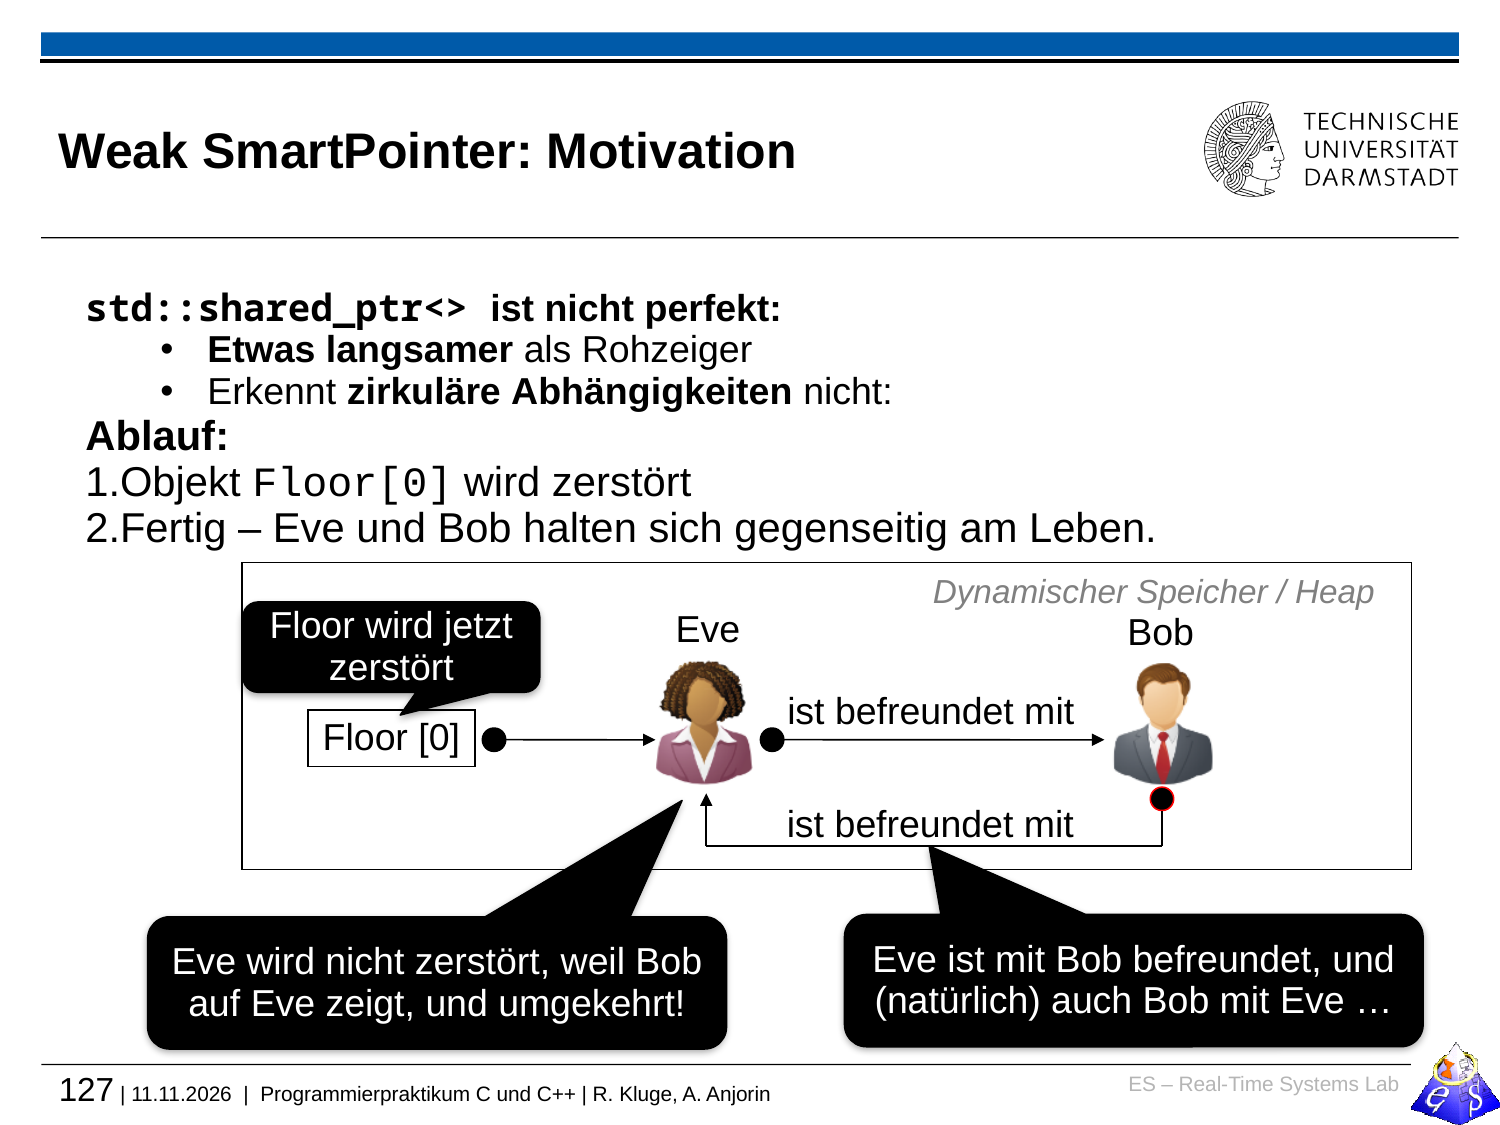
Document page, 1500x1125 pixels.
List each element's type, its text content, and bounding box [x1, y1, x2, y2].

text_box ist befreundet mit [762, 797, 1099, 845]
picture [1411, 1041, 1500, 1125]
text_box [1091, 741, 1099, 746]
text_box ist befreundet mit [766, 683, 1099, 741]
title Weak SmartPointer: Motivation [58, 80, 1187, 218]
text_box [766, 741, 784, 752]
text_box std::shared_ptr<> ist nicht perfekt: Etwas langsamer als Rohzeiger Erkennt zirkuläre Abhängigkeiten nicht: Ablauf: Objekt Floor[0] wird zerstört Fertig – Eve und Bob halten sich gegenseitig am Leben. [70, 231, 1184, 560]
picture [655, 656, 761, 788]
text_box [242, 562, 1108, 870]
picture [1104, 662, 1219, 788]
text_box Eve ist mit Bob befreundet, und (natürlich) auch Bob mit Eve … [843, 854, 1424, 1048]
text_box Floor [0] [307, 710, 475, 767]
text_box Eve wird nicht zerstört, weil Bob auf Eve zeigt, und umgekehrt! [146, 799, 728, 1050]
text_box [506, 733, 650, 746]
text_box Eve [655, 601, 761, 656]
text_box [1150, 795, 1174, 811]
text_box [482, 728, 506, 752]
picture [1187, 84, 1483, 214]
text_box Floor wird jetzt zerstört [242, 601, 541, 716]
text_box [708, 741, 1161, 845]
text_box Dynamischer Speicher / Heap [917, 562, 1390, 618]
text_box Bob [1108, 604, 1213, 660]
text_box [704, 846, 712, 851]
text_box [959, 562, 1412, 870]
